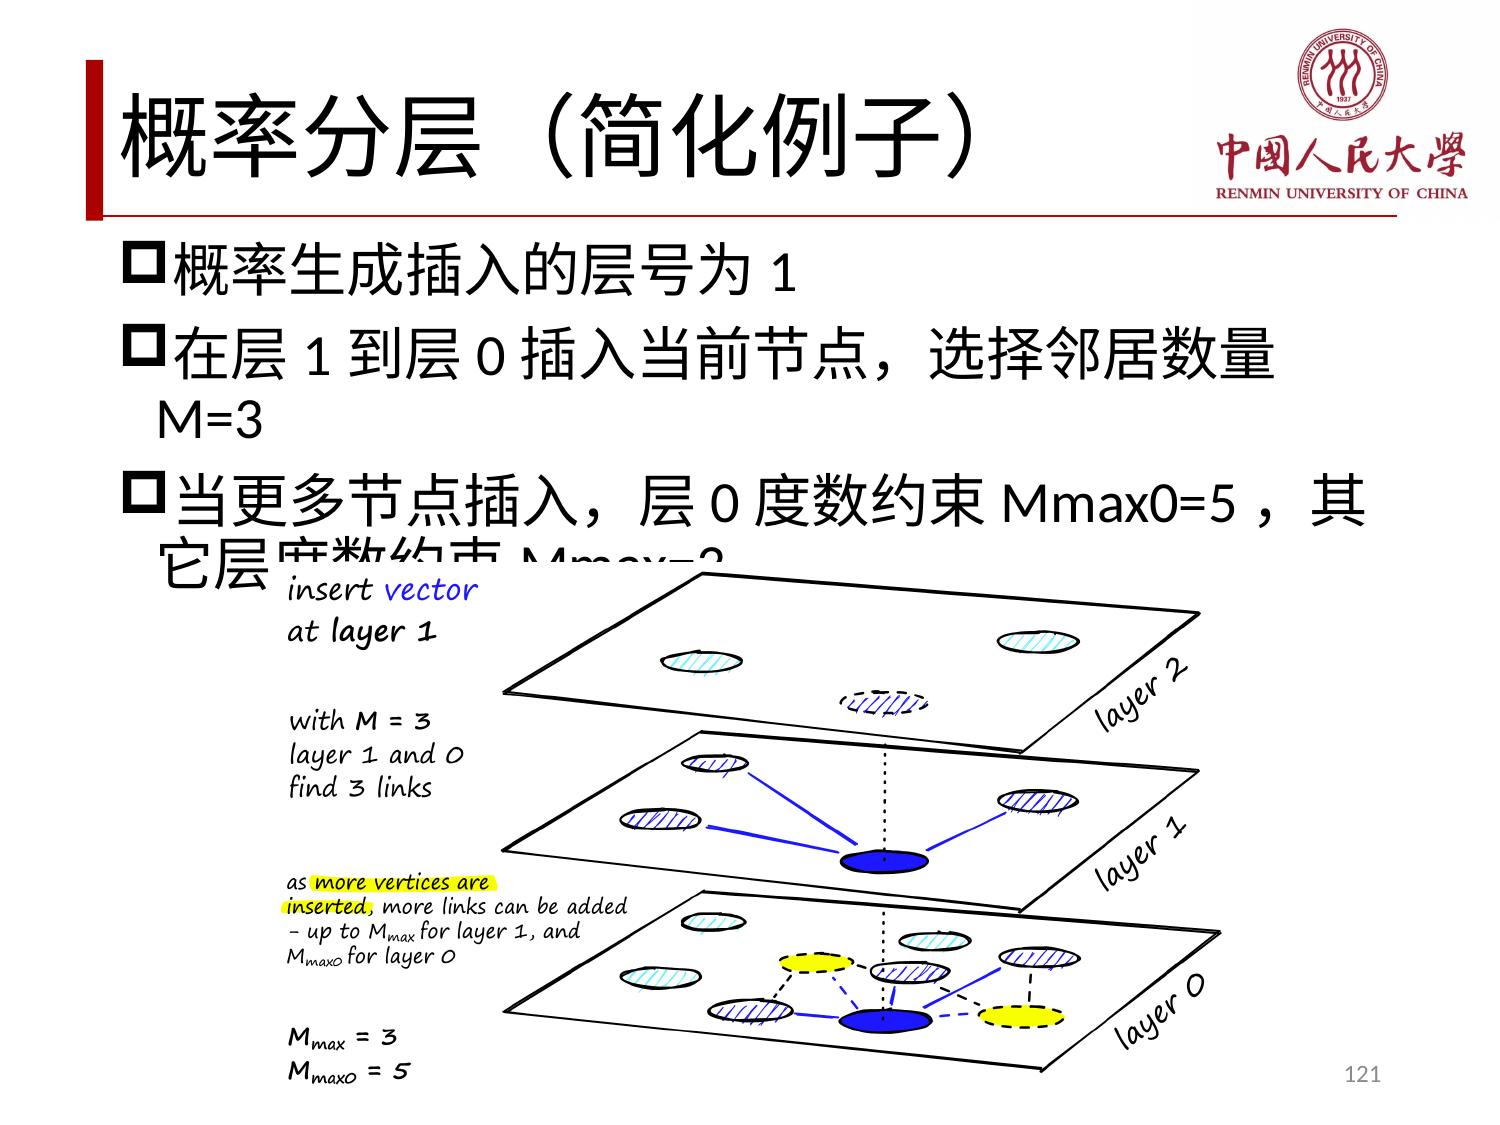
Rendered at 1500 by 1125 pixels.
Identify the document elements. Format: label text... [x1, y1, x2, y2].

picture [1190, 0, 1500, 221]
picture [274, 562, 1226, 1098]
slide_number 121 [1059, 1042, 1397, 1103]
title 概率分层（简化例子） [103, 59, 1397, 221]
list 概率生成插入的层号为1 在层1到层0插入当前节点，选择邻居数量M=3 当更多节点插入，层0度数约束Mmax0=5，其它层度数约束Mmax=3 [103, 233, 1397, 1014]
